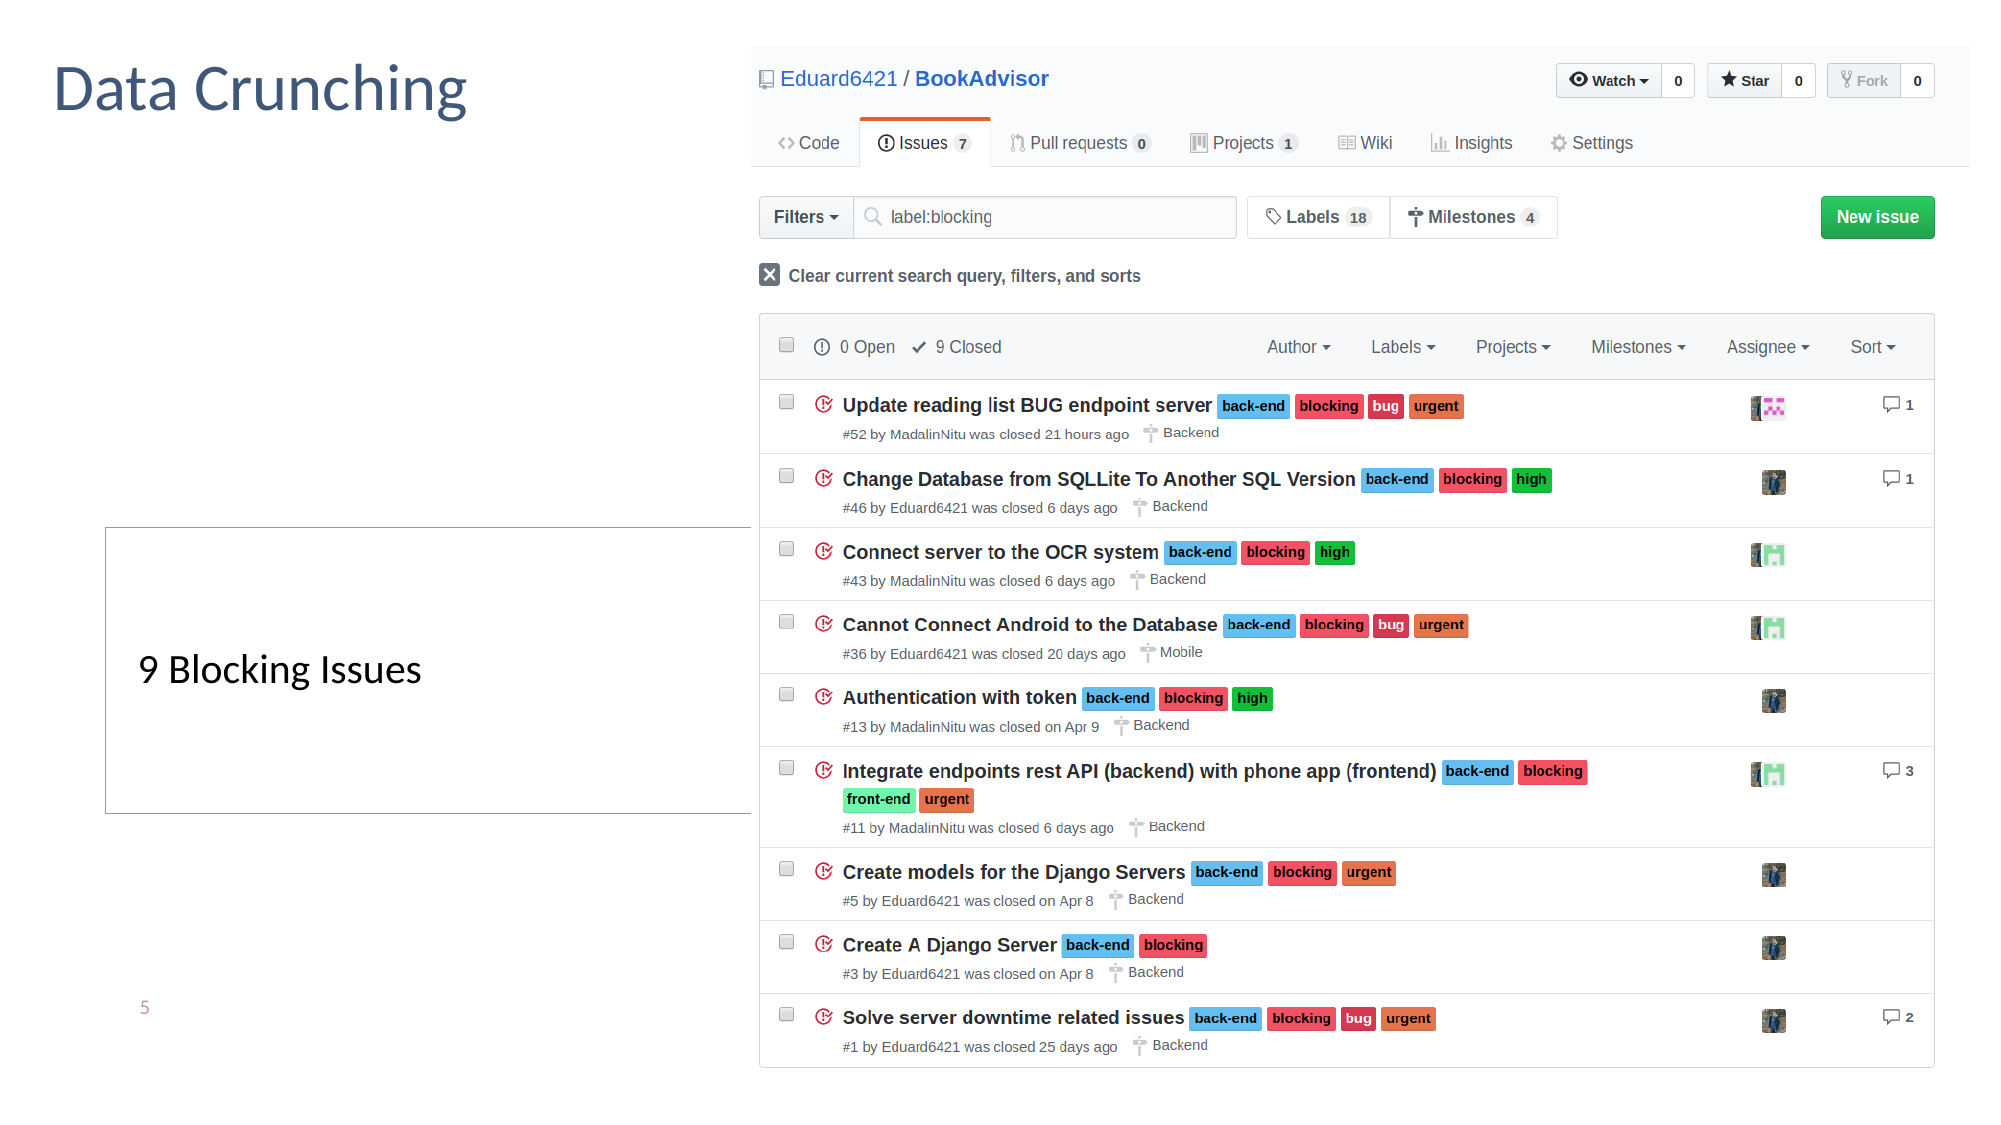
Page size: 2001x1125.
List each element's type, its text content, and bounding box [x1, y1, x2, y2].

list 9 Blocking Issues [105, 527, 746, 814]
picture [751, 46, 1970, 1081]
title Data Crunching [30, 41, 720, 135]
slide_number 5 [105, 993, 170, 1033]
